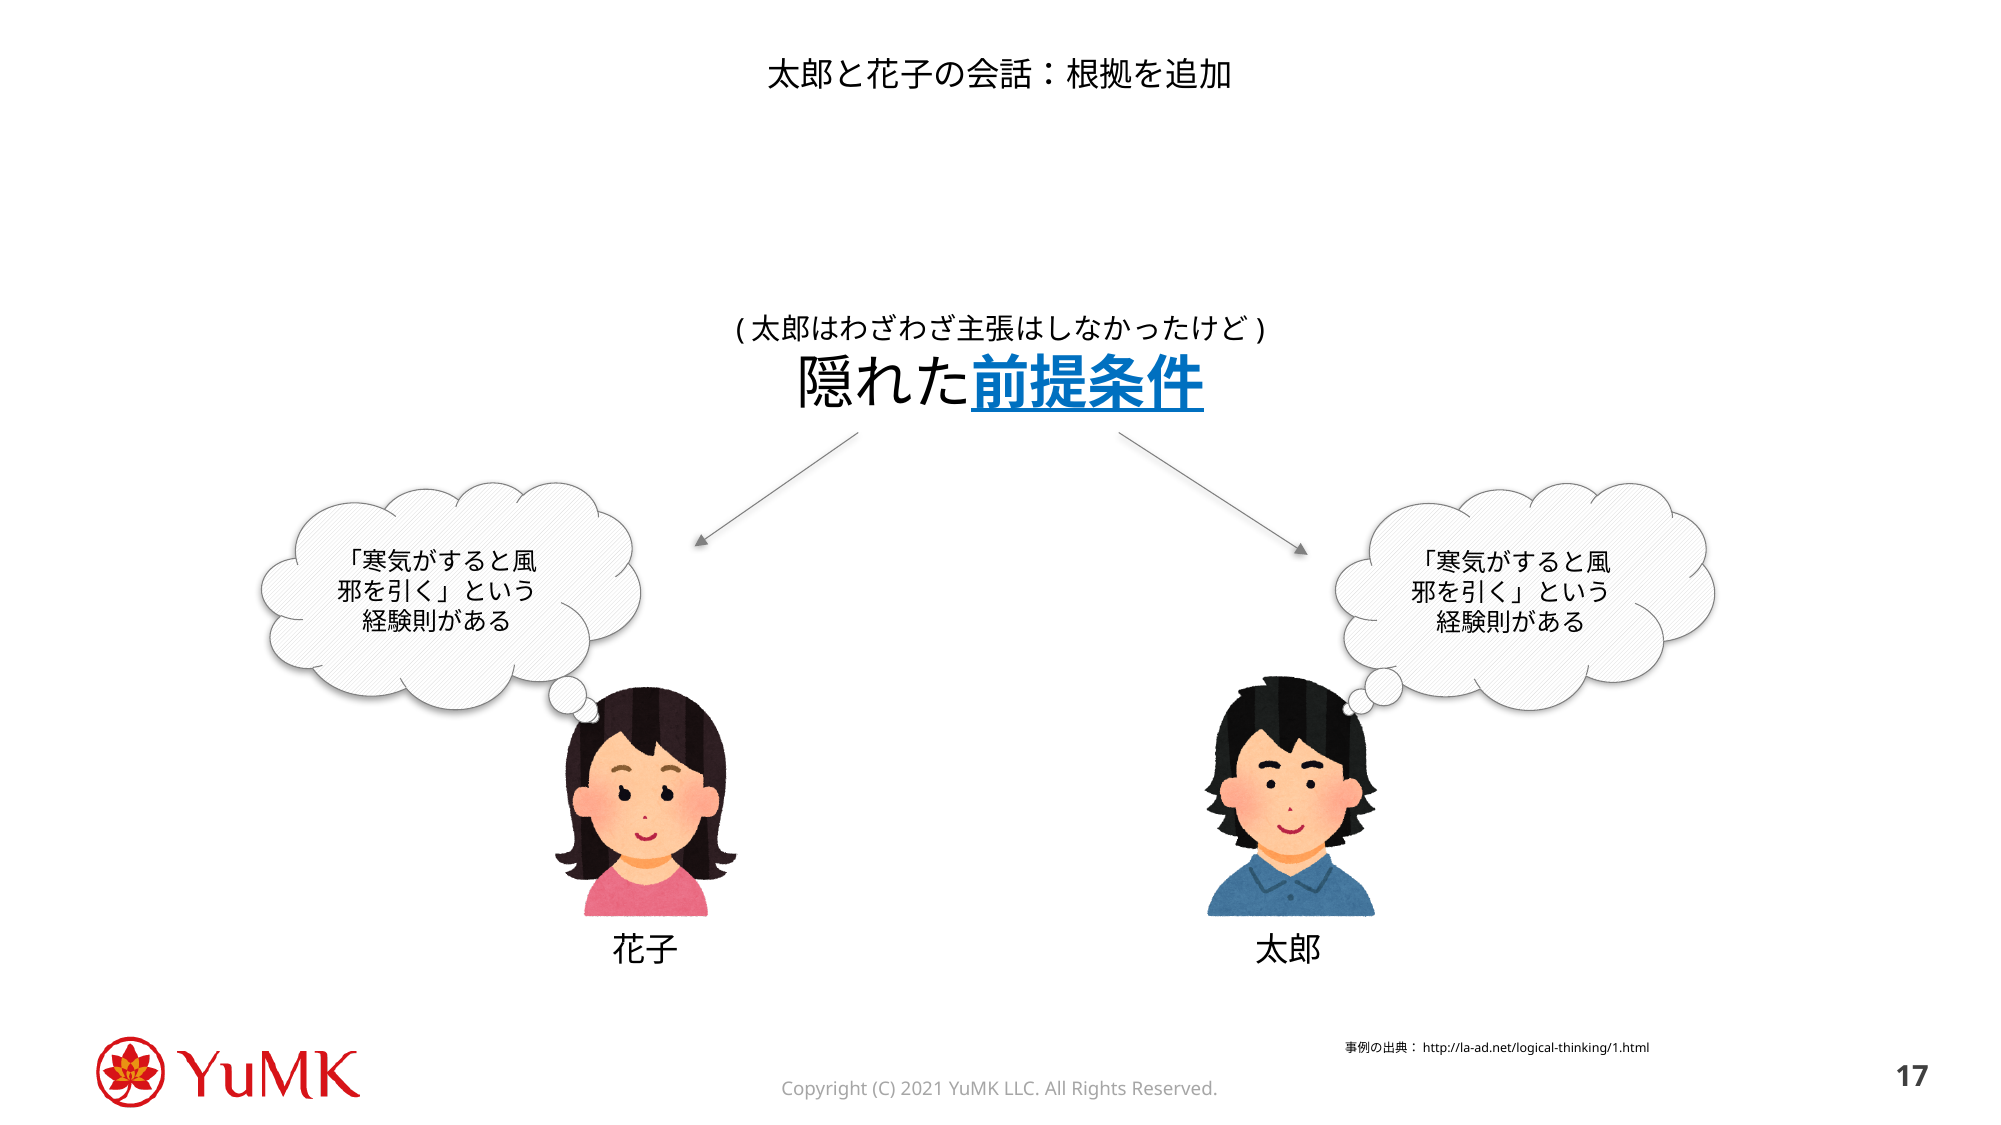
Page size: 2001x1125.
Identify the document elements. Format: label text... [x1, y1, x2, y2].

picture [90, 1035, 365, 1108]
text_box 太郎 [1241, 929, 1338, 976]
text_box 花子 [597, 929, 694, 976]
text_box 「寒気がすると風邪を引く」という経験則がある [259, 480, 643, 712]
text_box 「寒気がすると風邪を引く」という経験則がある [1333, 481, 1717, 713]
text_box 事例の出典：http://la-ad.net/logical-thinking/1.html [914, 1032, 1665, 1062]
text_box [694, 432, 859, 547]
text_box (太郎はわざわざ主張はしなかったけど) 隠れた前提条件 [721, 302, 1280, 423]
title 太郎と花子の会話：根拠を追加 [99, 32, 1900, 113]
picture [527, 683, 765, 921]
slide_number 16 [1477, 1047, 1944, 1108]
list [1165, 672, 1414, 922]
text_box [1118, 432, 1308, 556]
